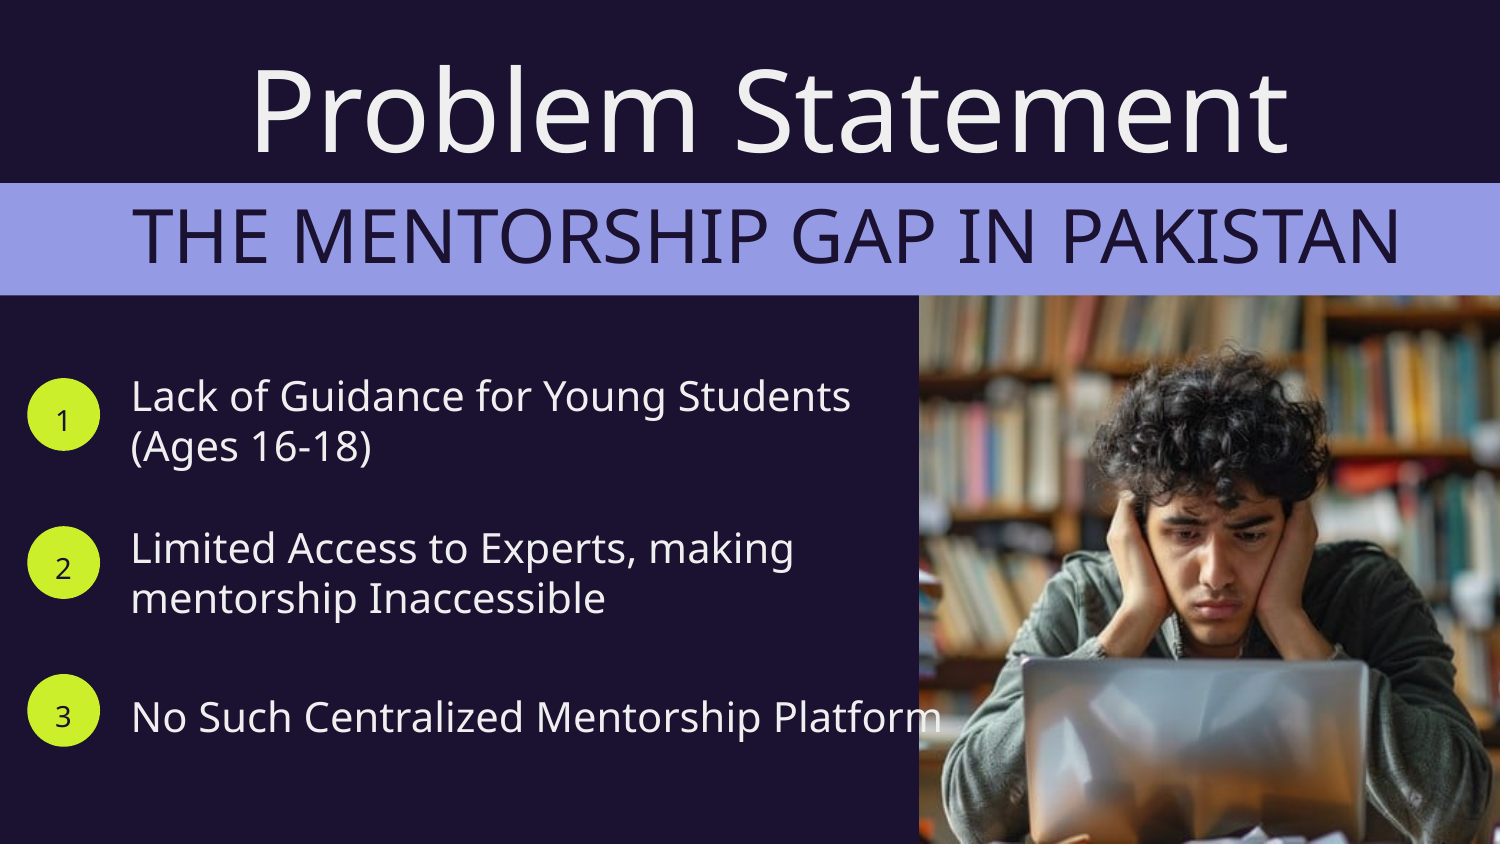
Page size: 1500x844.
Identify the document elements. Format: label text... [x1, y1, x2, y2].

text_box 1 [27, 378, 101, 451]
text_box 3 [27, 673, 101, 747]
text_box THE MENTORSHIP GAP IN PAKISTAN [0, 183, 1500, 296]
text_box Limited Access to Experts, making mentorship Inaccessible [115, 514, 836, 629]
text_box 2 [27, 526, 101, 599]
text_box Lack of Guidance for Young Students (Ages 16-18) [115, 361, 913, 477]
title Problem Statement [211, 38, 1326, 168]
text_box No Such Centralized Mentorship Platform [115, 683, 913, 749]
picture [918, 244, 1500, 844]
